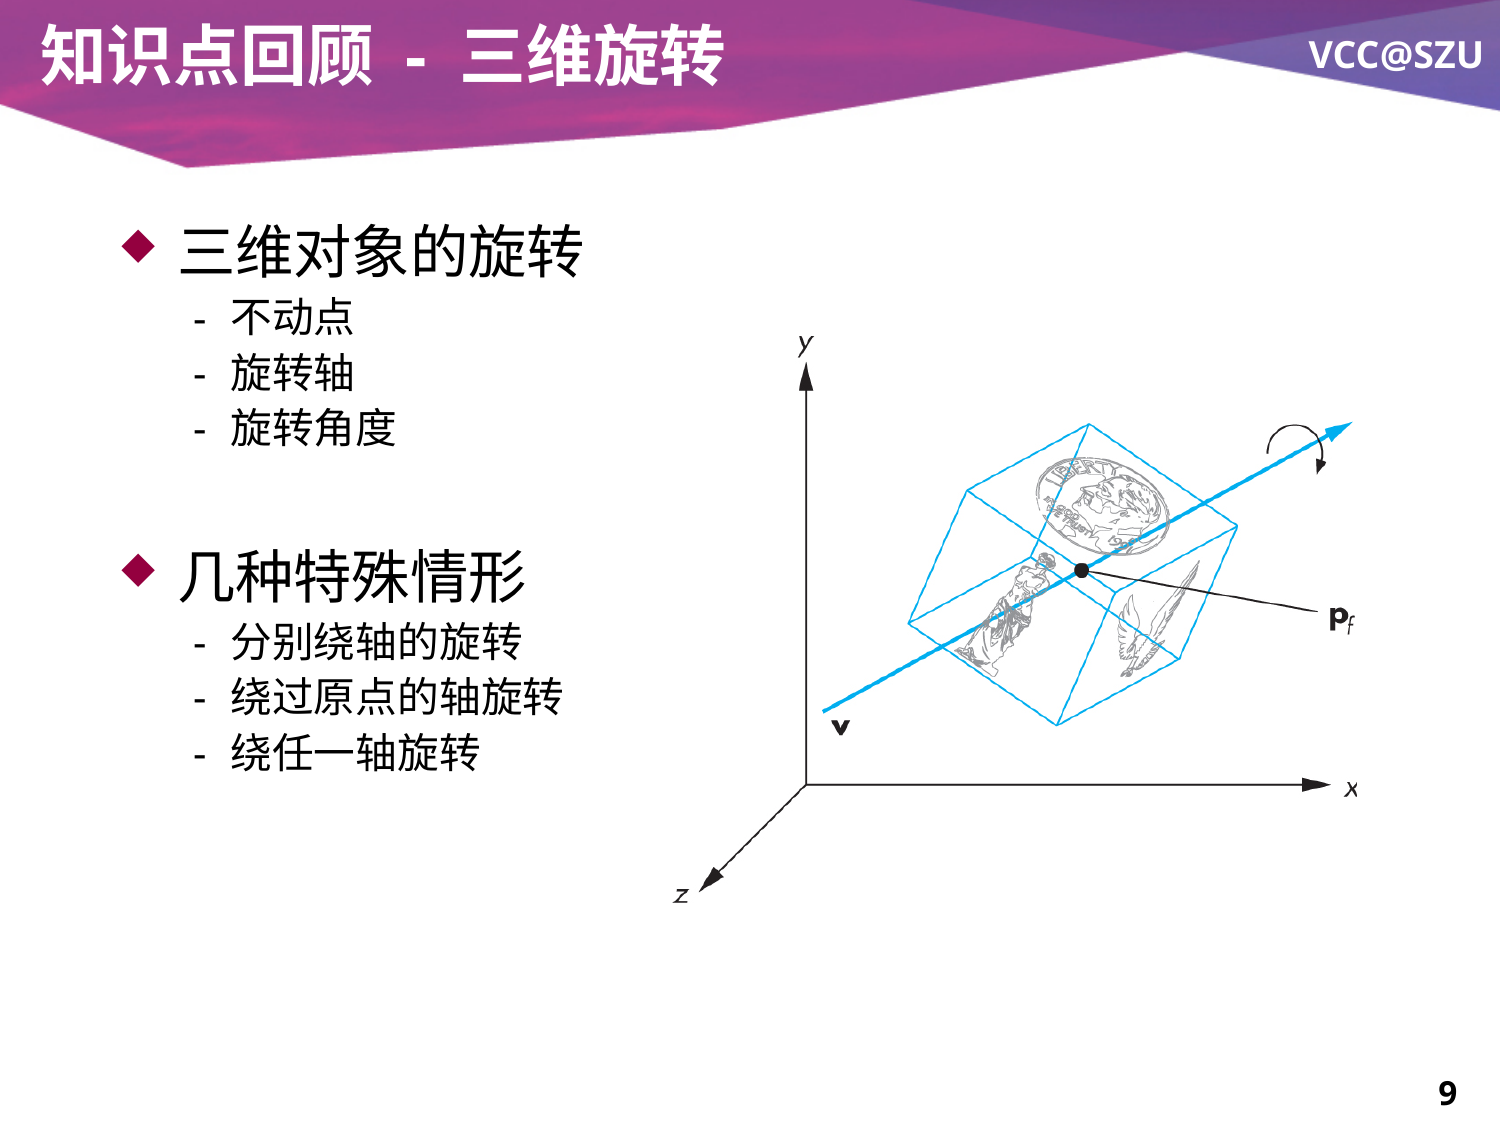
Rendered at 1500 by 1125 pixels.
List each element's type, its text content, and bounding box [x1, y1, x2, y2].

title 知识点回顾 - 三维旋转 [25, 15, 1320, 104]
slide_number 9 [1384, 1065, 1500, 1125]
picture [0, 0, 1500, 1125]
